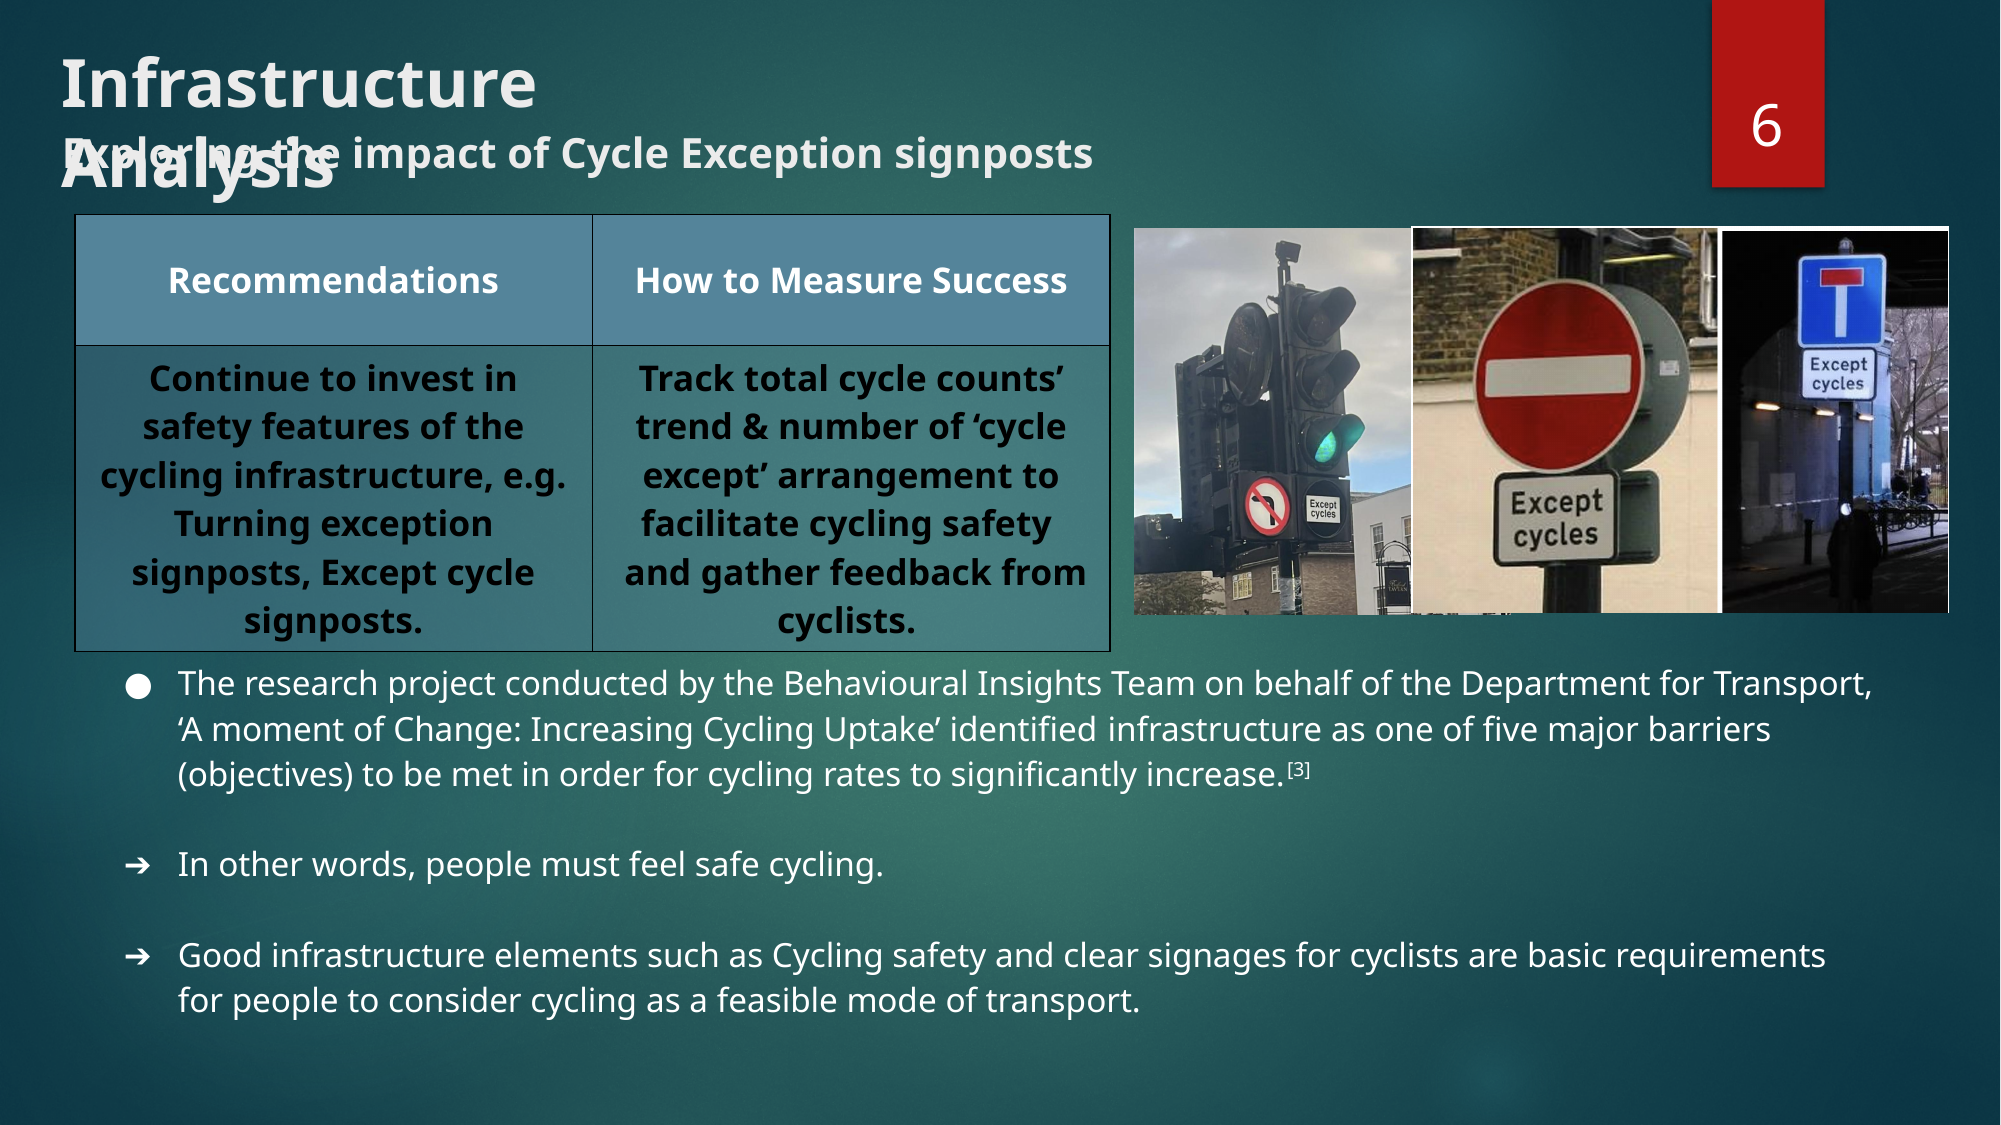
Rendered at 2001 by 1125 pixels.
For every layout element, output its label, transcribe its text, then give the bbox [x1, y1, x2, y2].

slide_number ‹#› [1698, 48, 1836, 175]
picture [0, 0, 2001, 1125]
title Infrastructure Analysis [46, 33, 824, 136]
text_box The research project conducted by the Behavioural Insights Team on behalf of the Department for Transport, ‘A moment of Change: Increasing Cycling Uptake’ identified infrastructure as one of five major barriers (objectives) to be met in order for cycling rates to significantly increase.[3] In other words, people must feel safe cycling. Good infrastructure elements such as Cycling safety and clear signages for cyclists are basic requirements for people to consider cycling as a feasible mode of transport. [87, 652, 1893, 1097]
text_box Exploring the impact of Cycle Exception signposts [46, 119, 1713, 226]
table_header Recommendations [76, 215, 592, 345]
table_cell Continue to invest in safety features of the cycling infrastructure, e.g. Turning exception signposts, Except cycle signposts. [76, 346, 592, 651]
table_header How to Measure Success [593, 215, 1109, 345]
table_cell Track total cycle counts’ trend & number of ‘cycle except’ arrangement to facilitate cycling safety and gather feedback from cyclists. [593, 346, 1109, 651]
